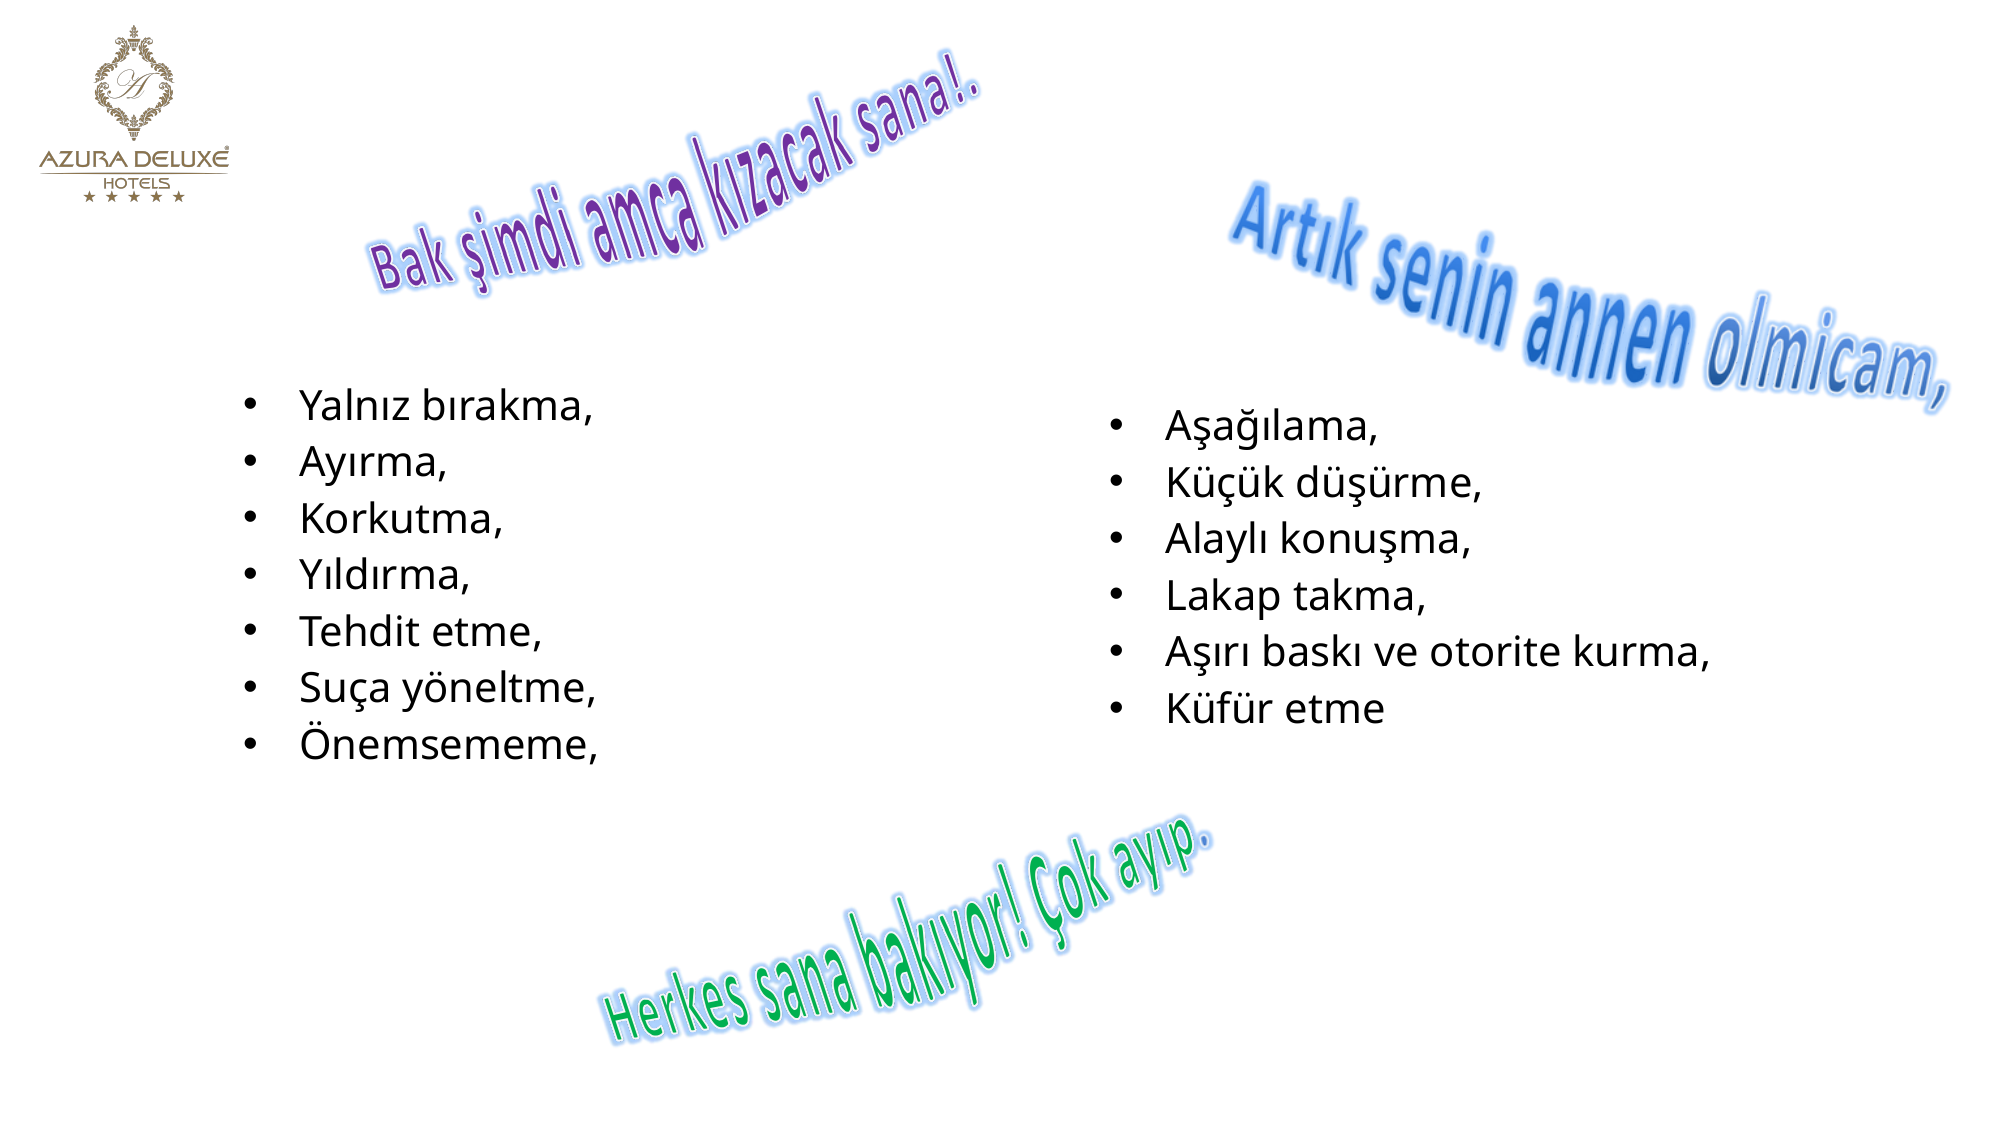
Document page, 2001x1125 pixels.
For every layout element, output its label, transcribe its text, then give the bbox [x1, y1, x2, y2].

picture [39, 25, 229, 202]
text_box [358, 41, 989, 307]
text_box Yalnız bırakma, Ayırma, Korkutma, Yıldırma, Tehdit etme, Suça yöneltme, Önemsememe, [241, 371, 776, 768]
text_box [1220, 173, 1959, 422]
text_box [589, 807, 1221, 1052]
text_box Aşağılama, Küçük düşürme, Alaylı konuşma, Lakap takma, Aşırı baskı ve otorite kurma, Küfür etme [1107, 392, 1959, 732]
